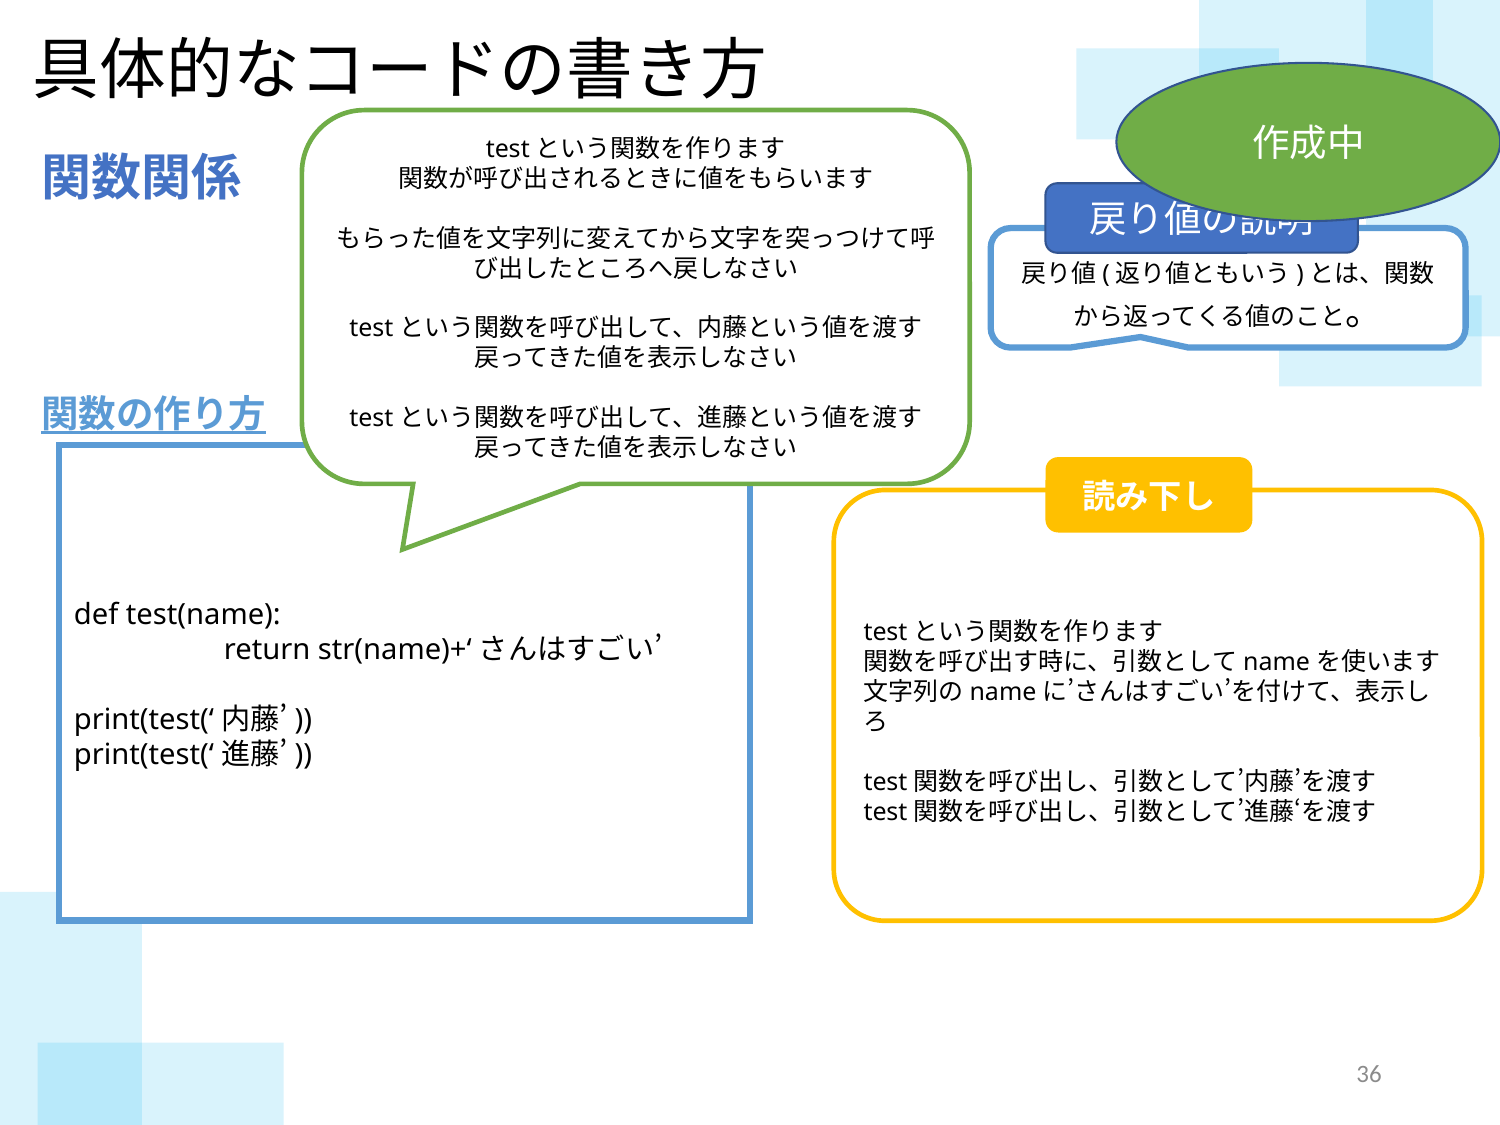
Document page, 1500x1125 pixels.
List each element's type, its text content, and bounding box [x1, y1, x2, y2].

text_box 具体的なコードの書き方 [18, 19, 975, 114]
slide_number 35 [1059, 1042, 1397, 1103]
text_box 関数関係 [26, 114, 337, 213]
text_box 戻り値の説明 [1044, 182, 1360, 254]
text_box 戻り値(返り値ともいう)とは、関数から返ってくる値のこと。 [989, 227, 1467, 349]
text_box def test(name): return str(name)+‘さんはすごい’ print(test(‘内藤’)) print(test(‘進藤’)) [58, 444, 751, 922]
text_box 関数の作り方 [26, 383, 304, 443]
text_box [833, 457, 1483, 921]
text_box 作成中 [1115, 61, 1500, 223]
text_box testという関数を作ります 関数が呼び出されるときに値をもらいます もらった値を文字列に変えてから文字を突っつけて呼び出したところへ戻しなさい testという関数を呼び出して、内藤という値を渡す 戻ってきた値を表示しなさい testという関数を呼び出して、進藤という値を渡す 戻ってきた値を表示しなさい [300, 109, 971, 552]
